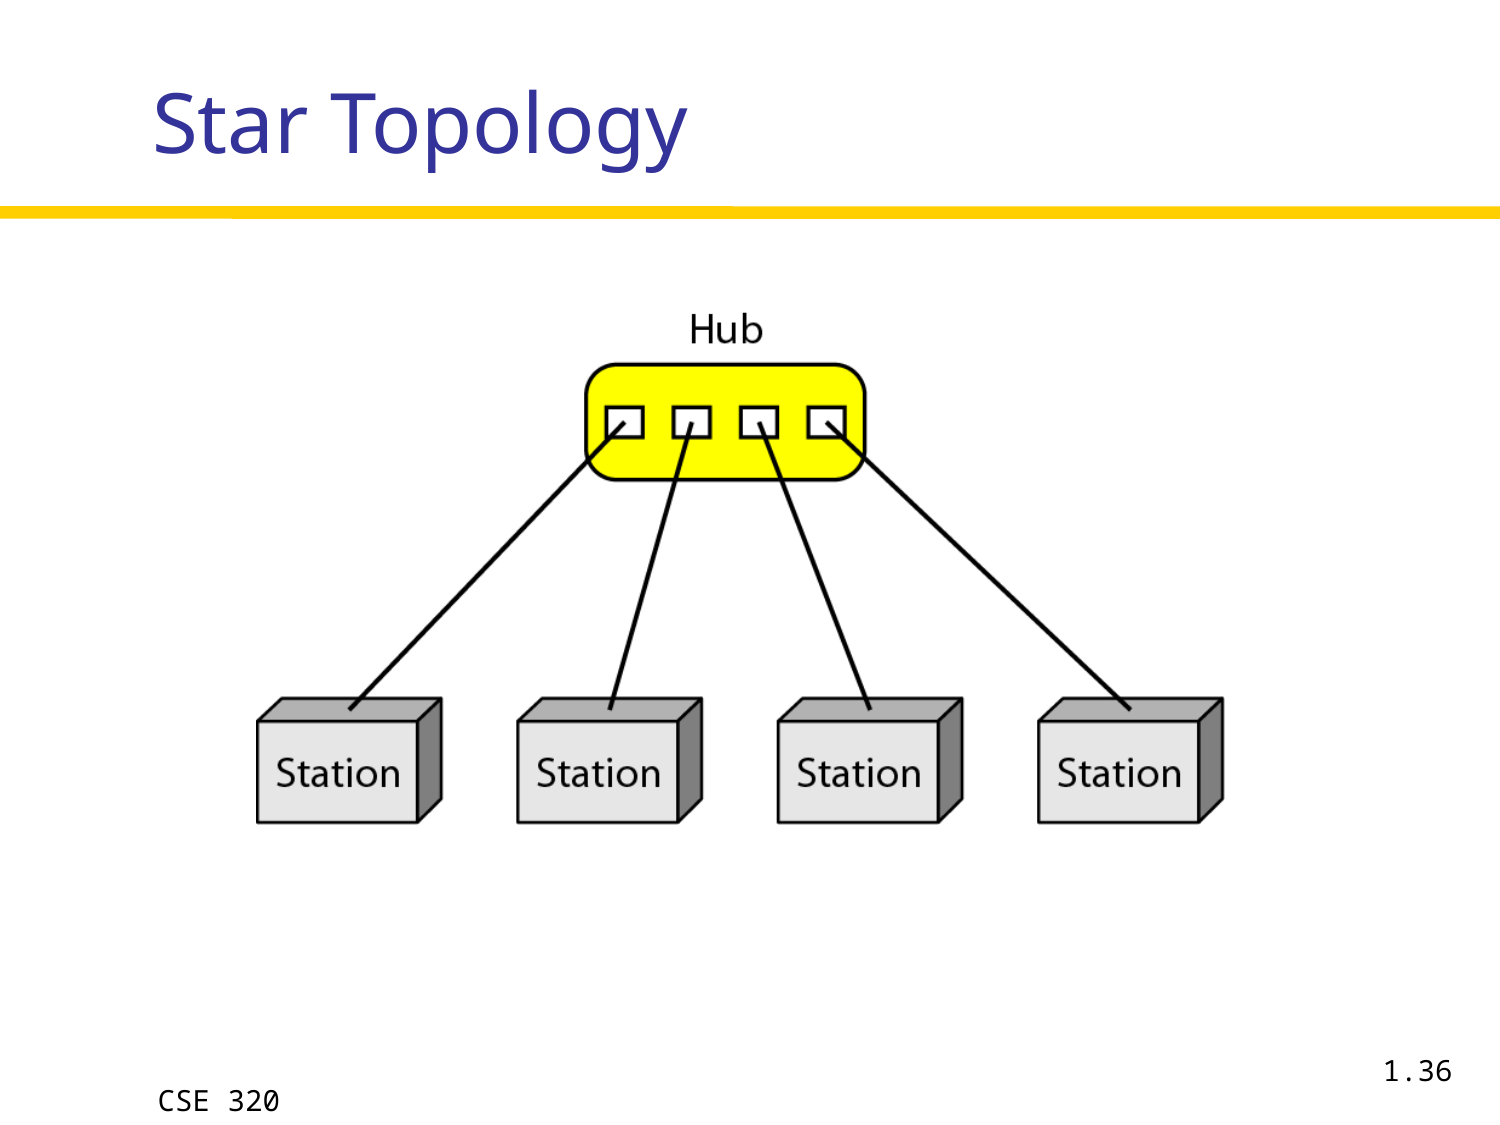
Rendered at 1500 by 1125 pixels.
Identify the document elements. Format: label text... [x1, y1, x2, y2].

text_box Star Topology [137, 62, 1416, 188]
slide_number 1.36 [1154, 1023, 1468, 1100]
picture [255, 308, 1226, 826]
